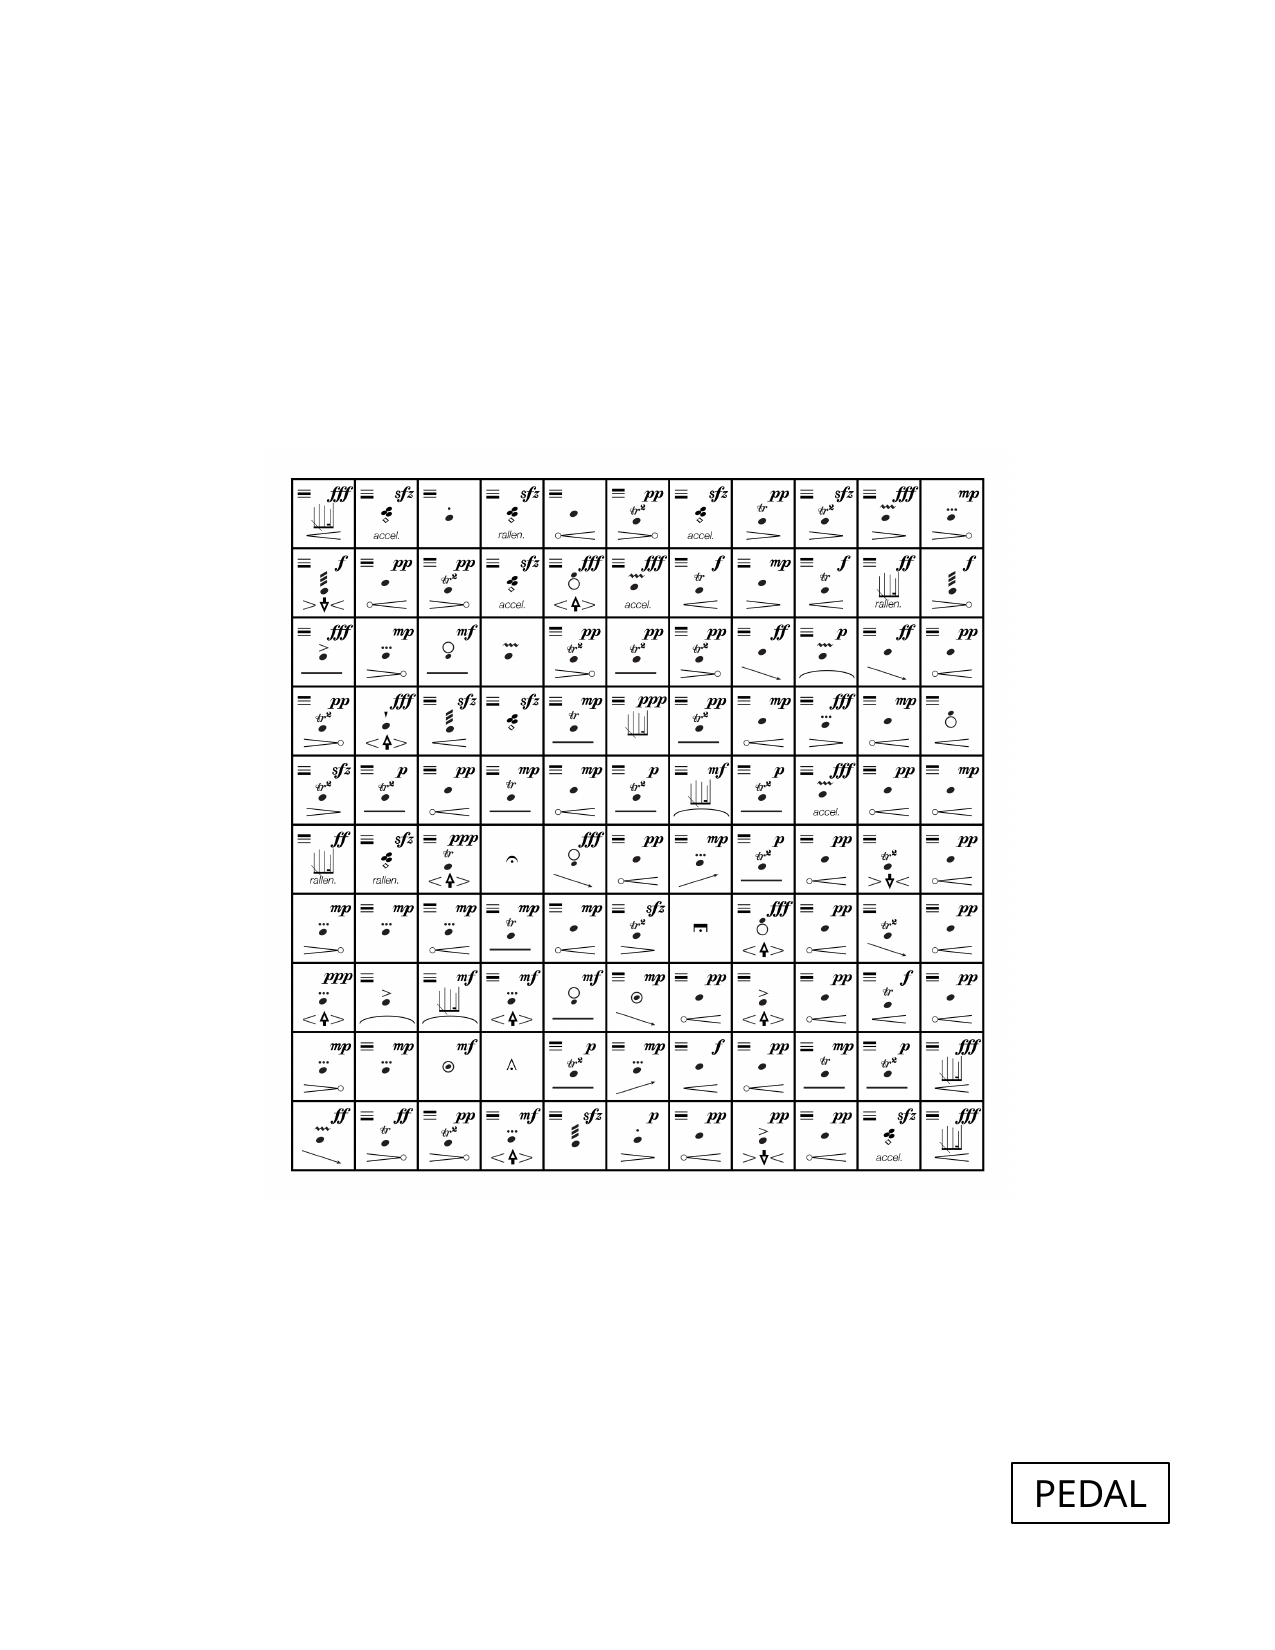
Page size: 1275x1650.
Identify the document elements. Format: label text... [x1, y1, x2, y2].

text_box PEDAL [1011, 1463, 1170, 1523]
picture [262, 449, 1013, 1200]
